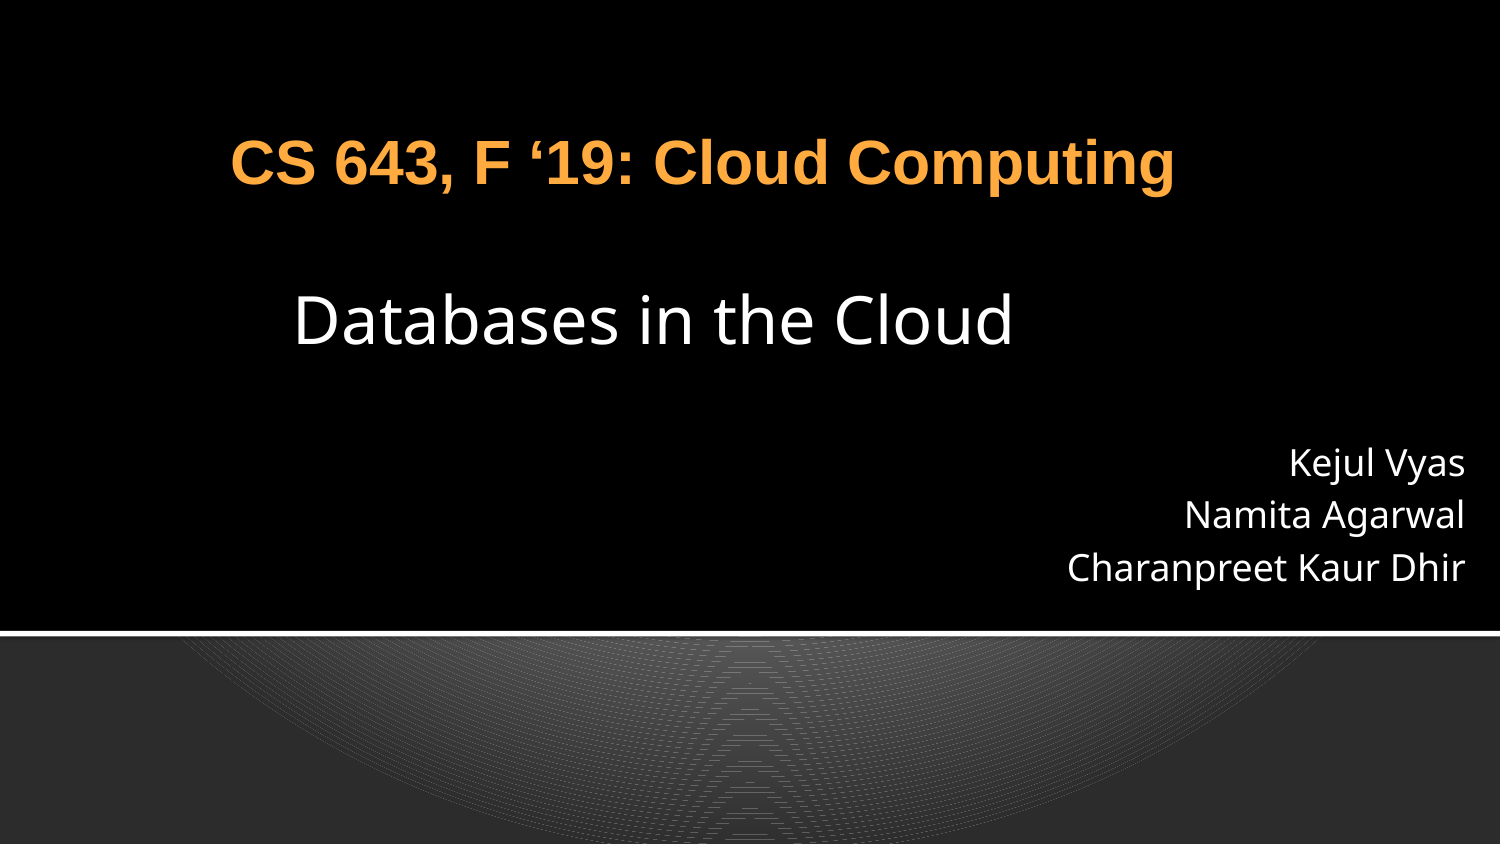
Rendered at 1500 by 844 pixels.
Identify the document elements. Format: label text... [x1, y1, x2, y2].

title CS 643, F ‘19: Cloud Computing [215, 121, 1285, 254]
subtitle Databases in the Cloud [234, 262, 1285, 447]
text_box Kejul Vyas Namita Agarwal Charanpreet Kaur Dhir [824, 431, 1481, 616]
